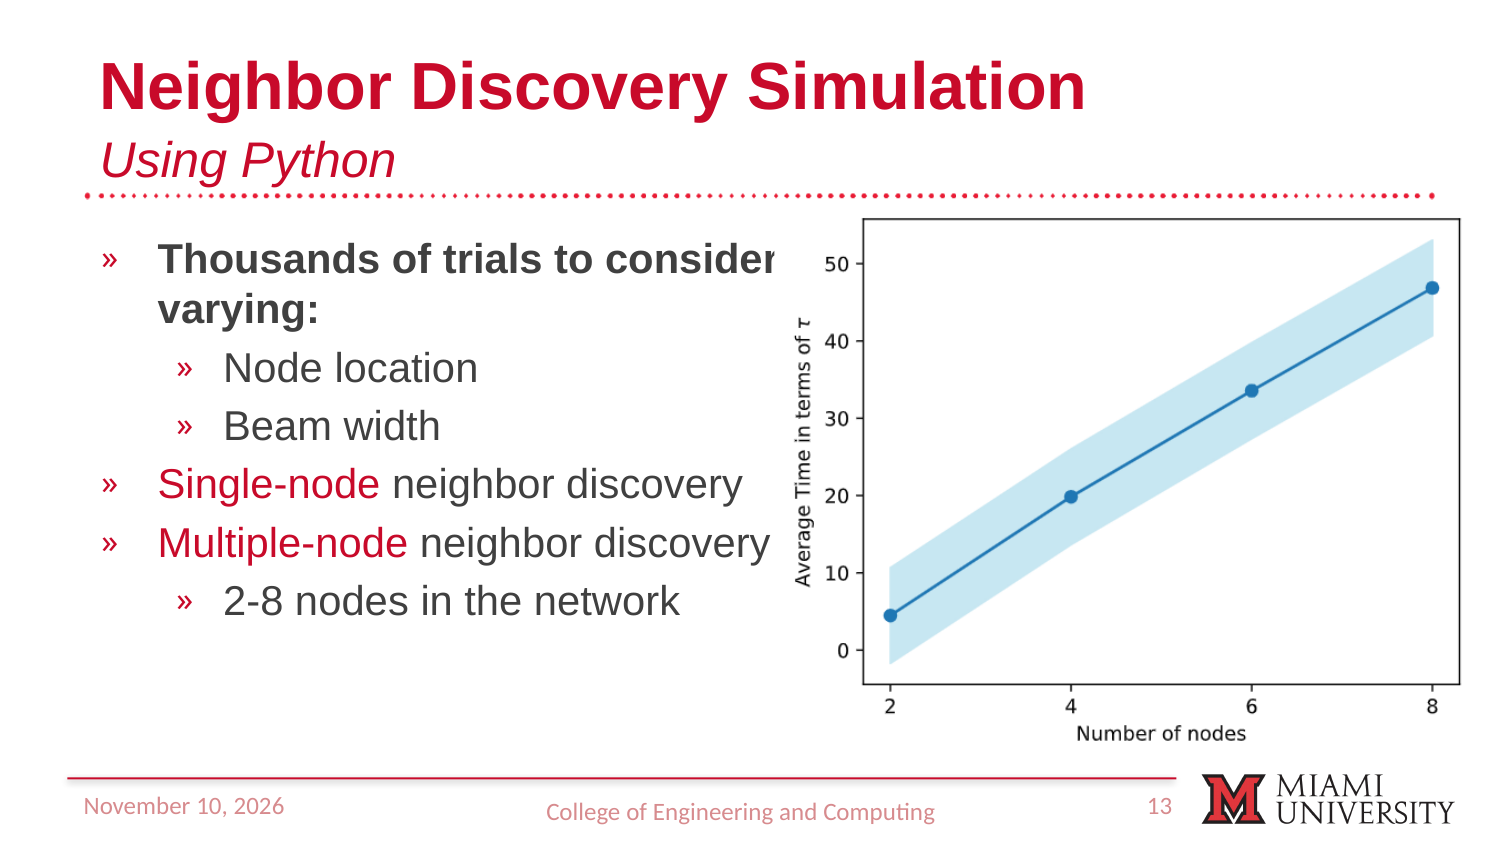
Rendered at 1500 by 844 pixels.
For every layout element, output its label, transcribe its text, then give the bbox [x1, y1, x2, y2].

text_box Neighbor Discovery Simulation [84, 35, 1305, 146]
text_box 13 April 2022 [68, 781, 407, 827]
text_box Using Python [84, 146, 864, 207]
text_box Thousands of trials to consider varying: Node location Beam width Single-node neighbor discovery Multiple-node neighbor discovery 2-8 nodes in the network [86, 224, 802, 770]
text_box College of Engineering and Computing [487, 787, 995, 833]
picture [774, 192, 1490, 751]
text_box 13 [1069, 781, 1188, 827]
